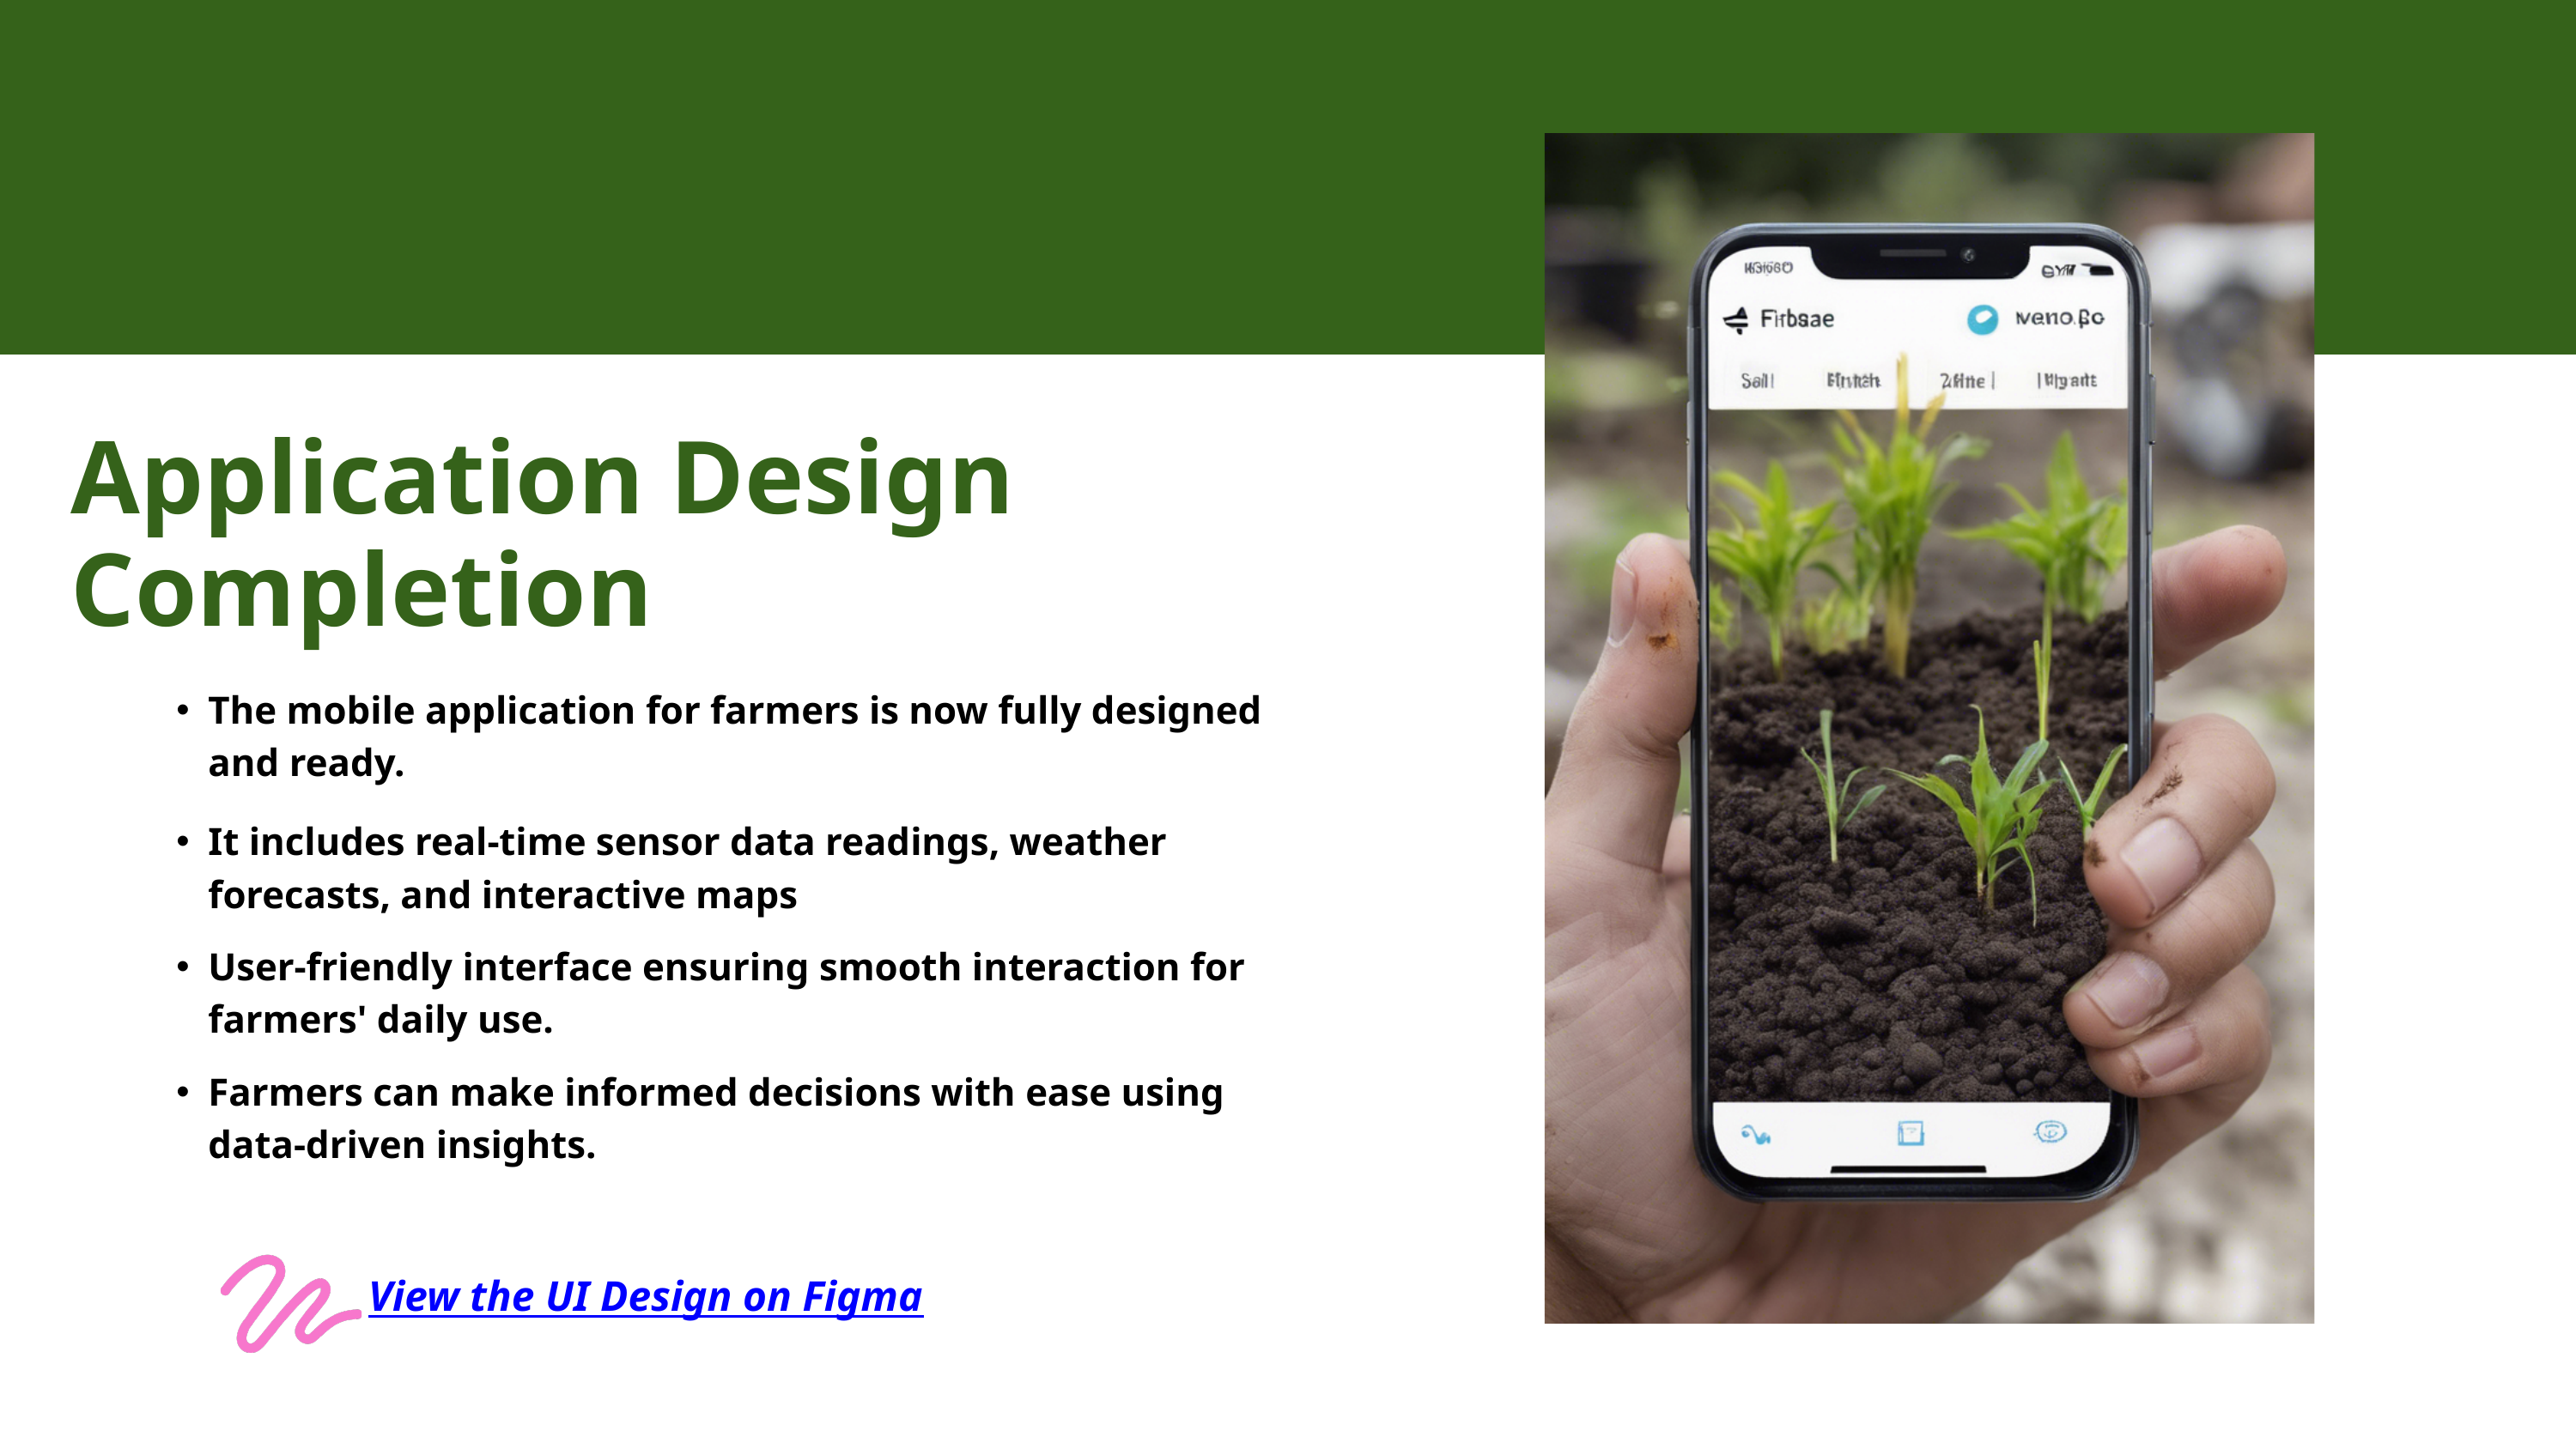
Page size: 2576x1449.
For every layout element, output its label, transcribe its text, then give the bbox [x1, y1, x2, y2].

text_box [0, 0, 2576, 355]
text_box Application Design Completion [70, 421, 1016, 759]
text_box The mobile application for farmers is now fully designed and ready. [144, 678, 1288, 810]
text_box [220, 1254, 362, 1354]
text_box View the UI Design on Figma [361, 1269, 931, 1327]
text_box User-friendly interface ensuring smooth interaction for farmers' daily use. [144, 936, 1288, 1041]
text_box [1544, 364, 2315, 1325]
text_box It includes real-time sensor data readings, weather forecasts, and interactive maps [144, 810, 1288, 916]
text_box Farmers can make informed decisions with ease using data-driven insights. [144, 1061, 1288, 1167]
